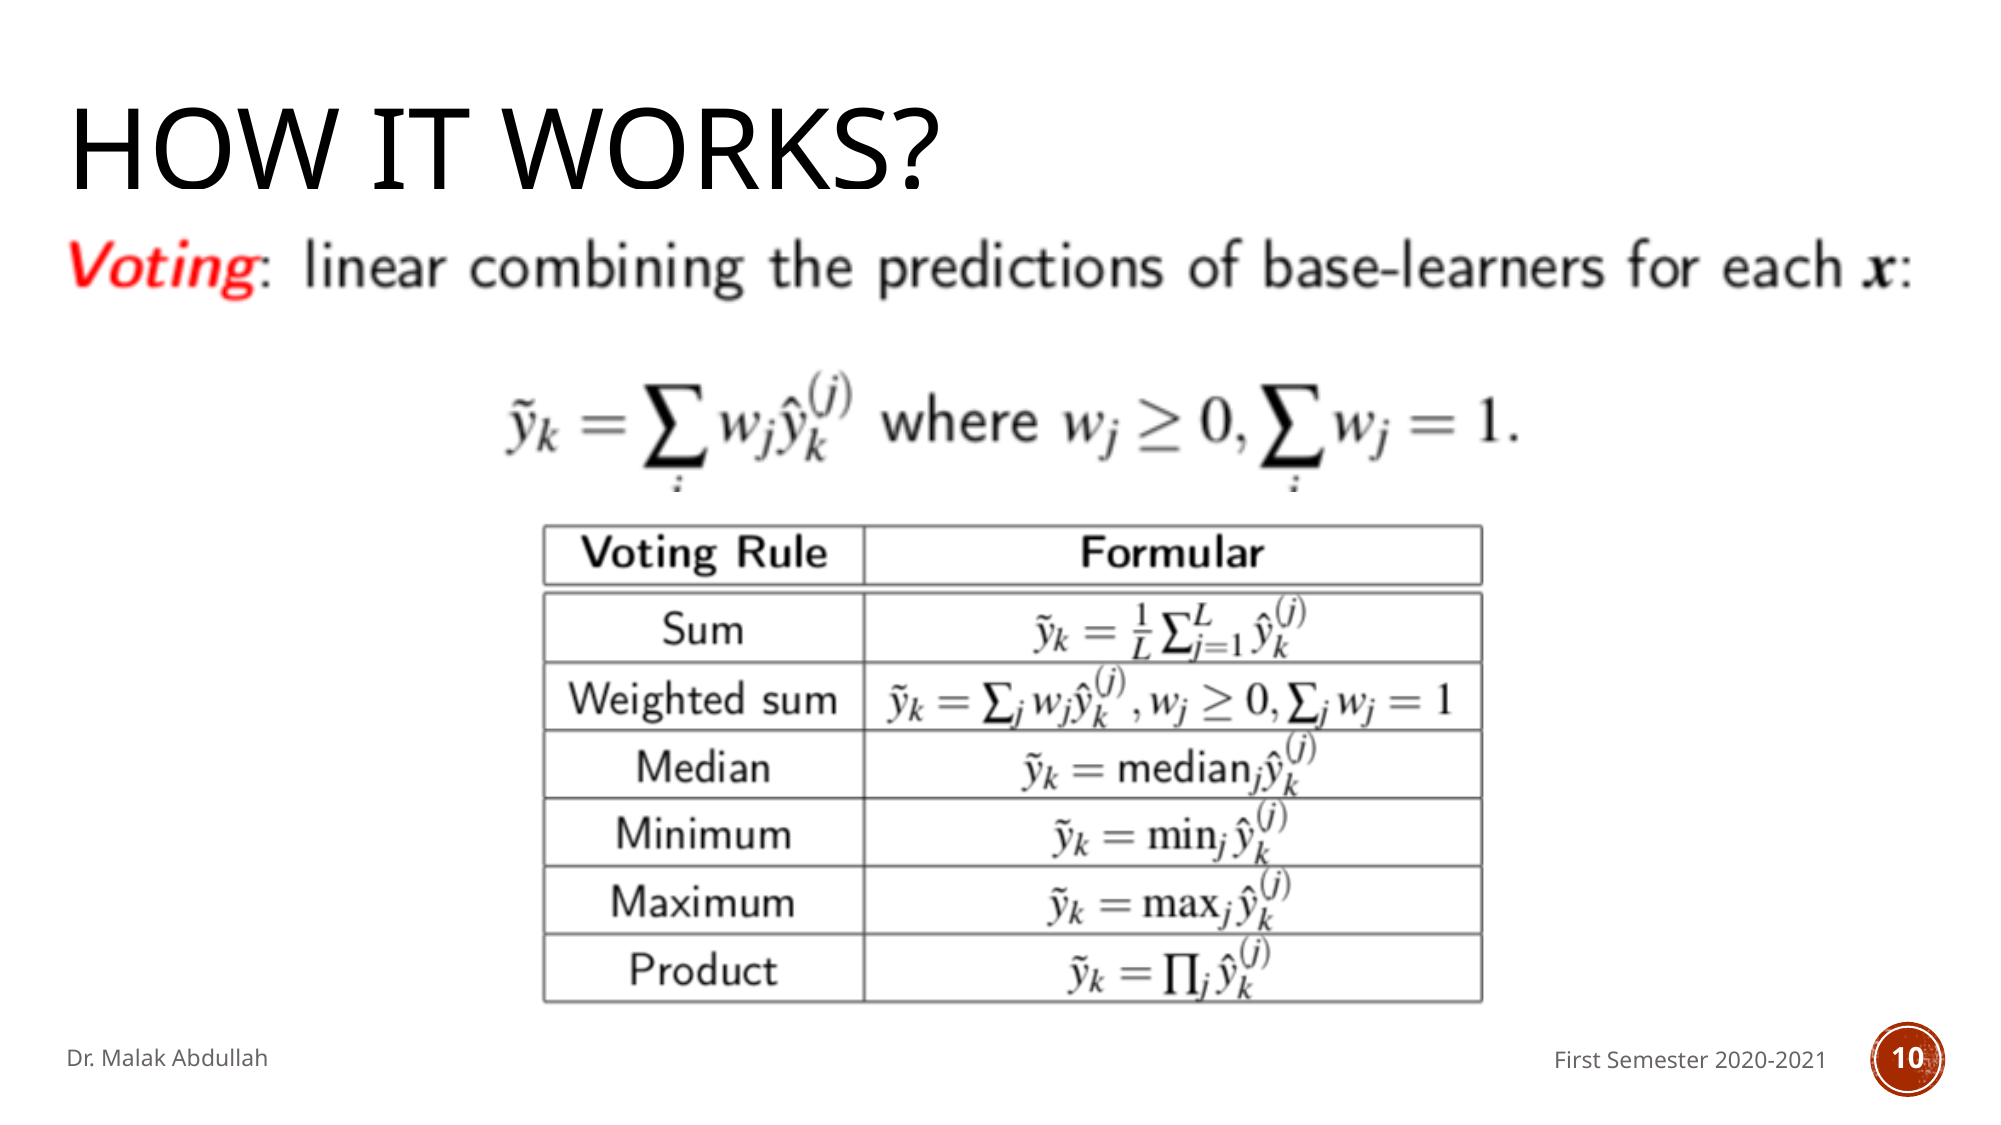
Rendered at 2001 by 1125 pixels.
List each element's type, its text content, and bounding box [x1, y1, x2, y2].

slide_number 10 [1855, 1028, 1961, 1089]
footer Dr. Malak Abdullah [51, 1028, 1217, 1089]
slide_number First Semester 2020-2021 [1306, 1028, 1844, 1089]
title How it works? [51, 49, 1920, 189]
picture [52, 190, 1928, 1029]
